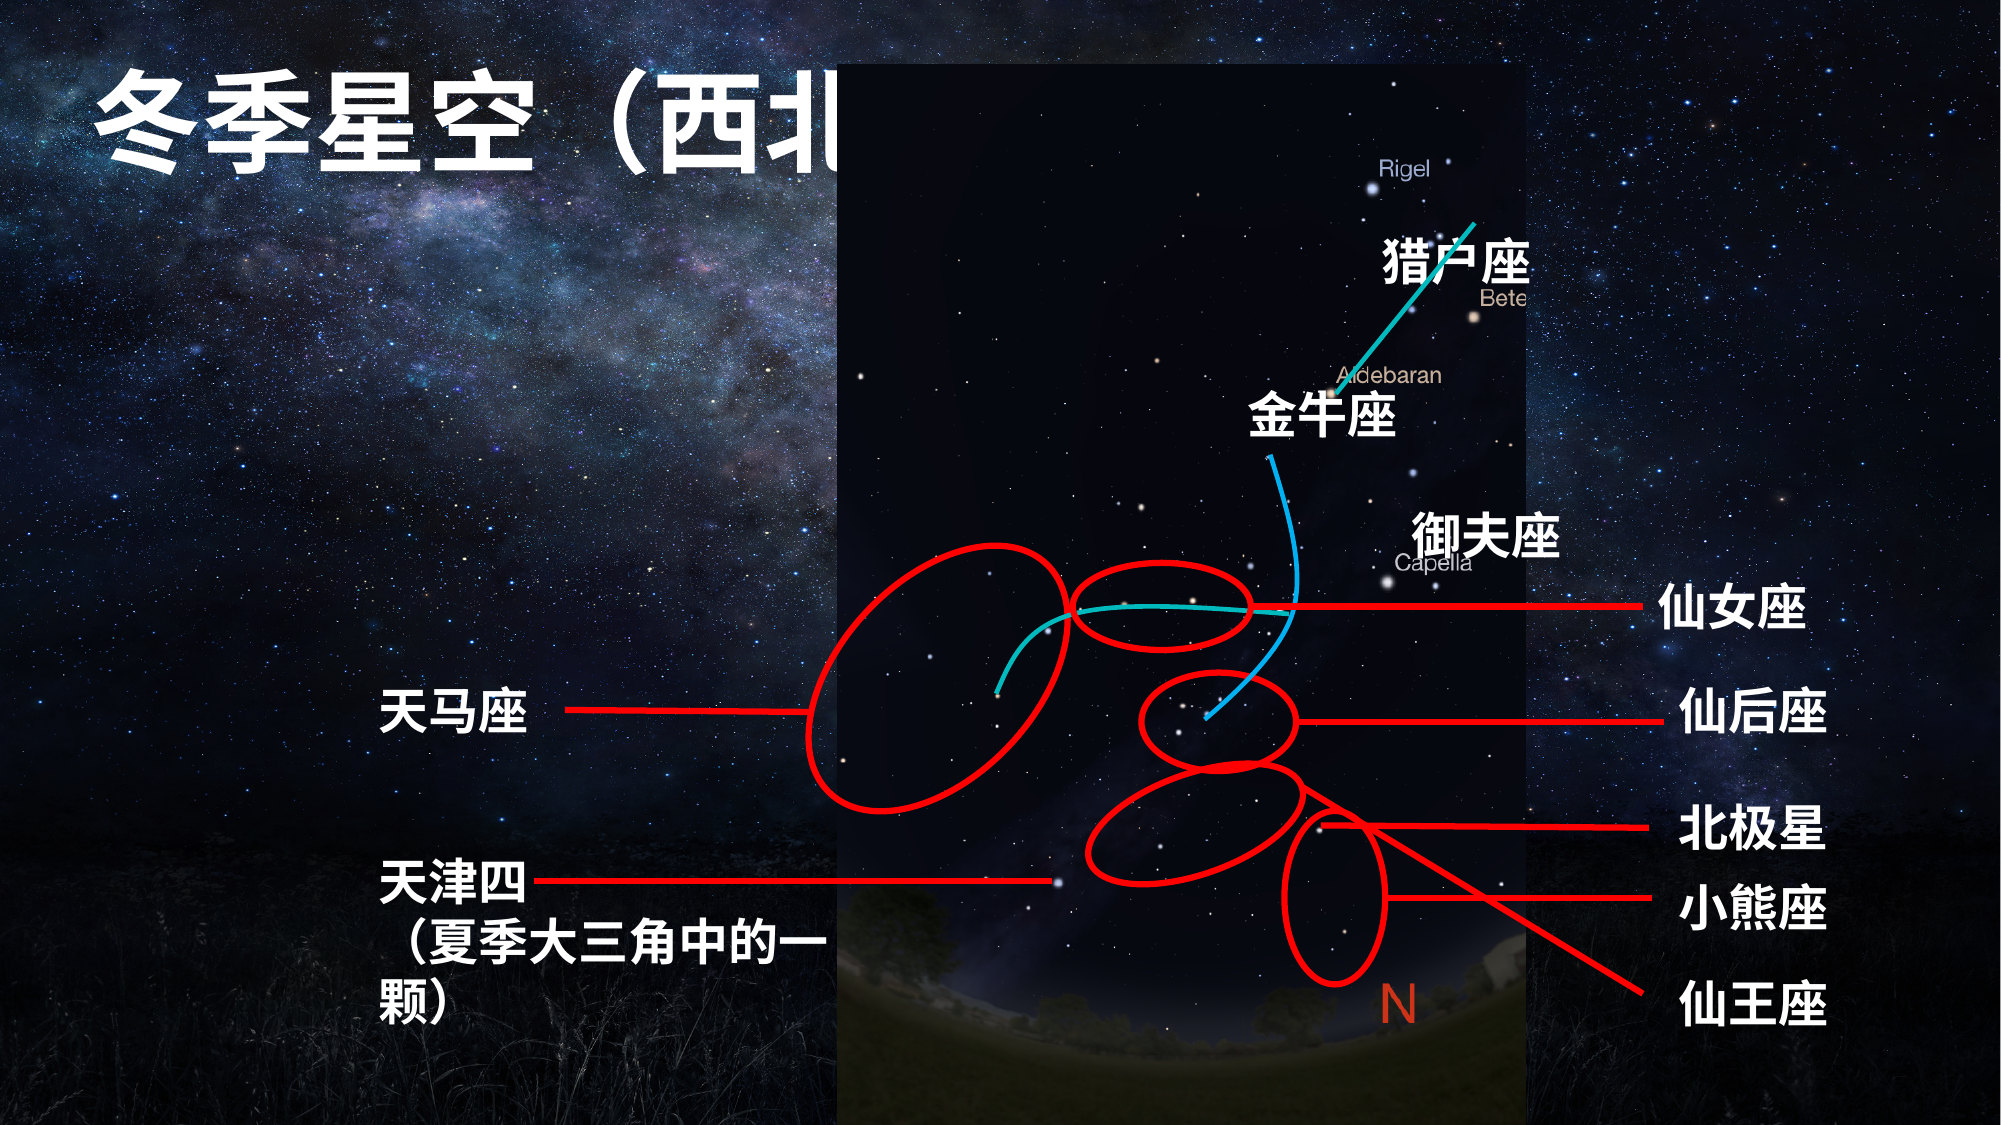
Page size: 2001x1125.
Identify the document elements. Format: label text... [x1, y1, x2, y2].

text_box 猎户座 [1530, 222, 1664, 298]
text_box 北极星 [1663, 788, 1873, 864]
picture [0, 0, 2001, 1125]
title 冬季星空（西北部） [75, 45, 1425, 233]
text_box 仙后座 [1663, 672, 1903, 748]
text_box 小熊座 [1663, 869, 1873, 944]
text_box 天马座 [363, 672, 565, 748]
text_box 御夫座 [1530, 496, 1681, 572]
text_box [1335, 222, 1475, 394]
text_box [806, 654, 832, 798]
text_box 仙王座 [1664, 965, 1854, 1041]
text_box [1301, 786, 1644, 994]
text_box 仙女座 [1642, 568, 1854, 644]
text_box 天津四 （夏季大三角中的一颗） [363, 843, 832, 1039]
